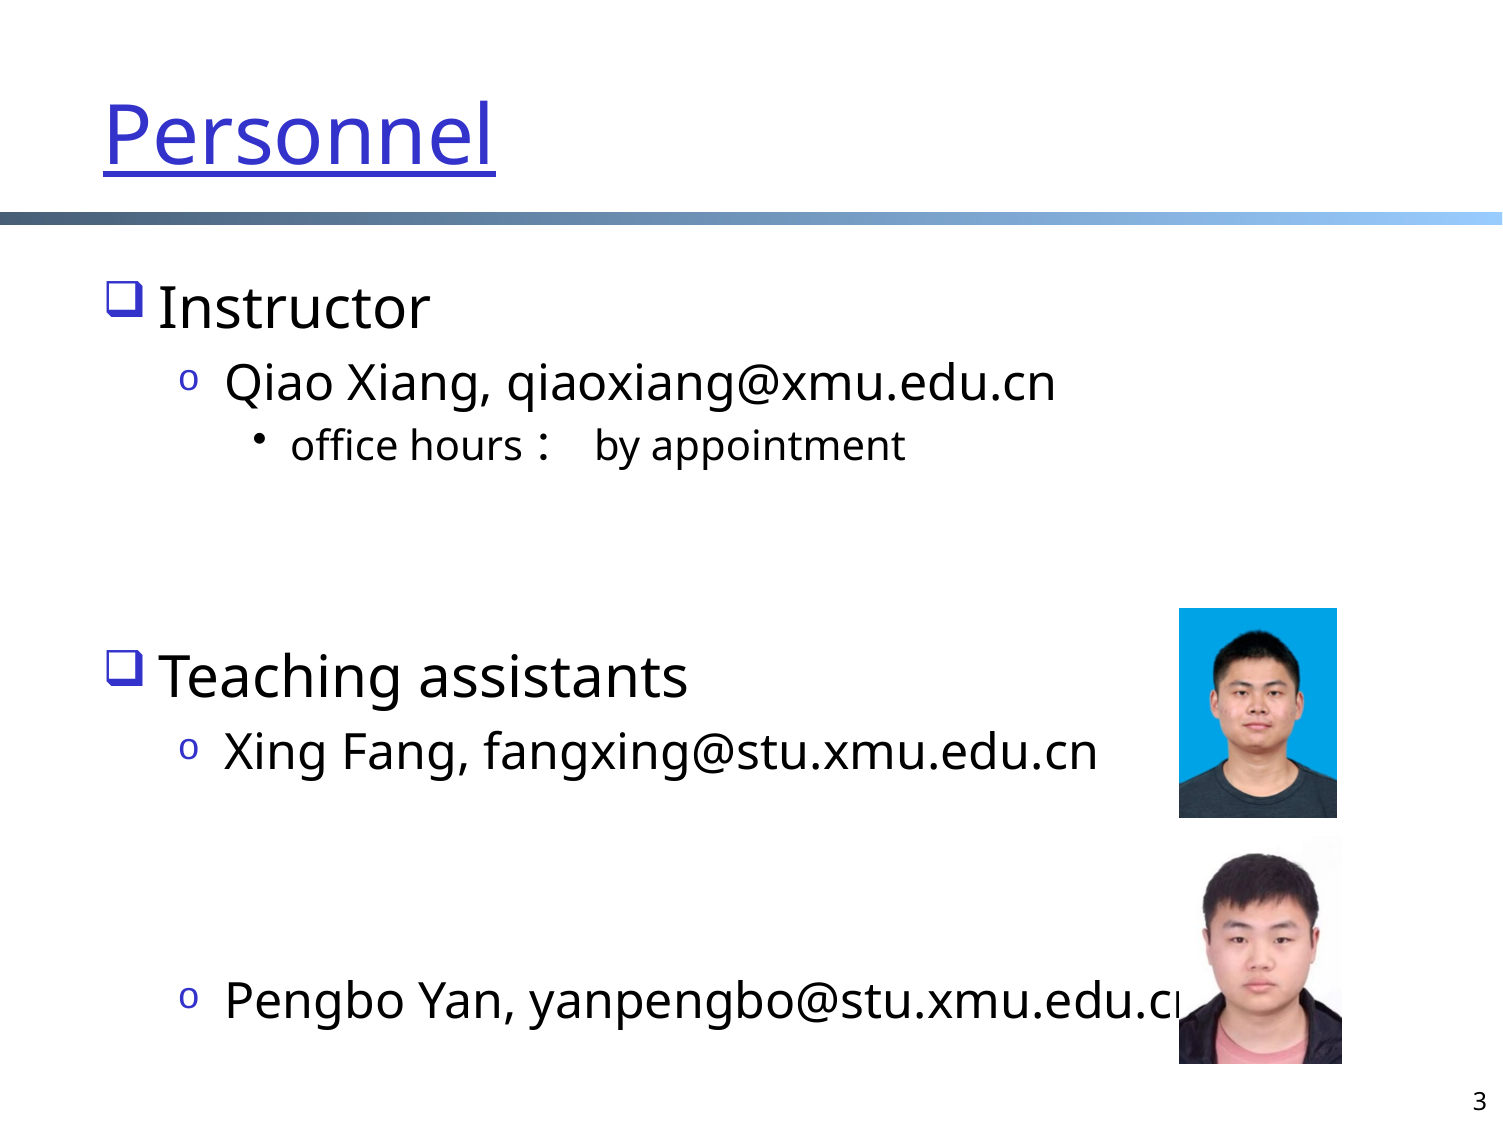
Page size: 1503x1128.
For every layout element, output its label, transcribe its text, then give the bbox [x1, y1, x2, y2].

slide_number 3 [1151, 1051, 1503, 1128]
list Instructor Qiao Xiang, qiaoxiang@xmu.edu.cn office hours： by appointment Teaching assistants Xing Fang, fangxing@stu.xmu.edu.cn Pengbo Yan, yanpengbo@stu.xmu.edu.cn [87, 263, 1365, 1027]
picture [1179, 836, 1342, 1065]
title Personnel [87, 37, 1365, 226]
picture [1179, 632, 1338, 819]
